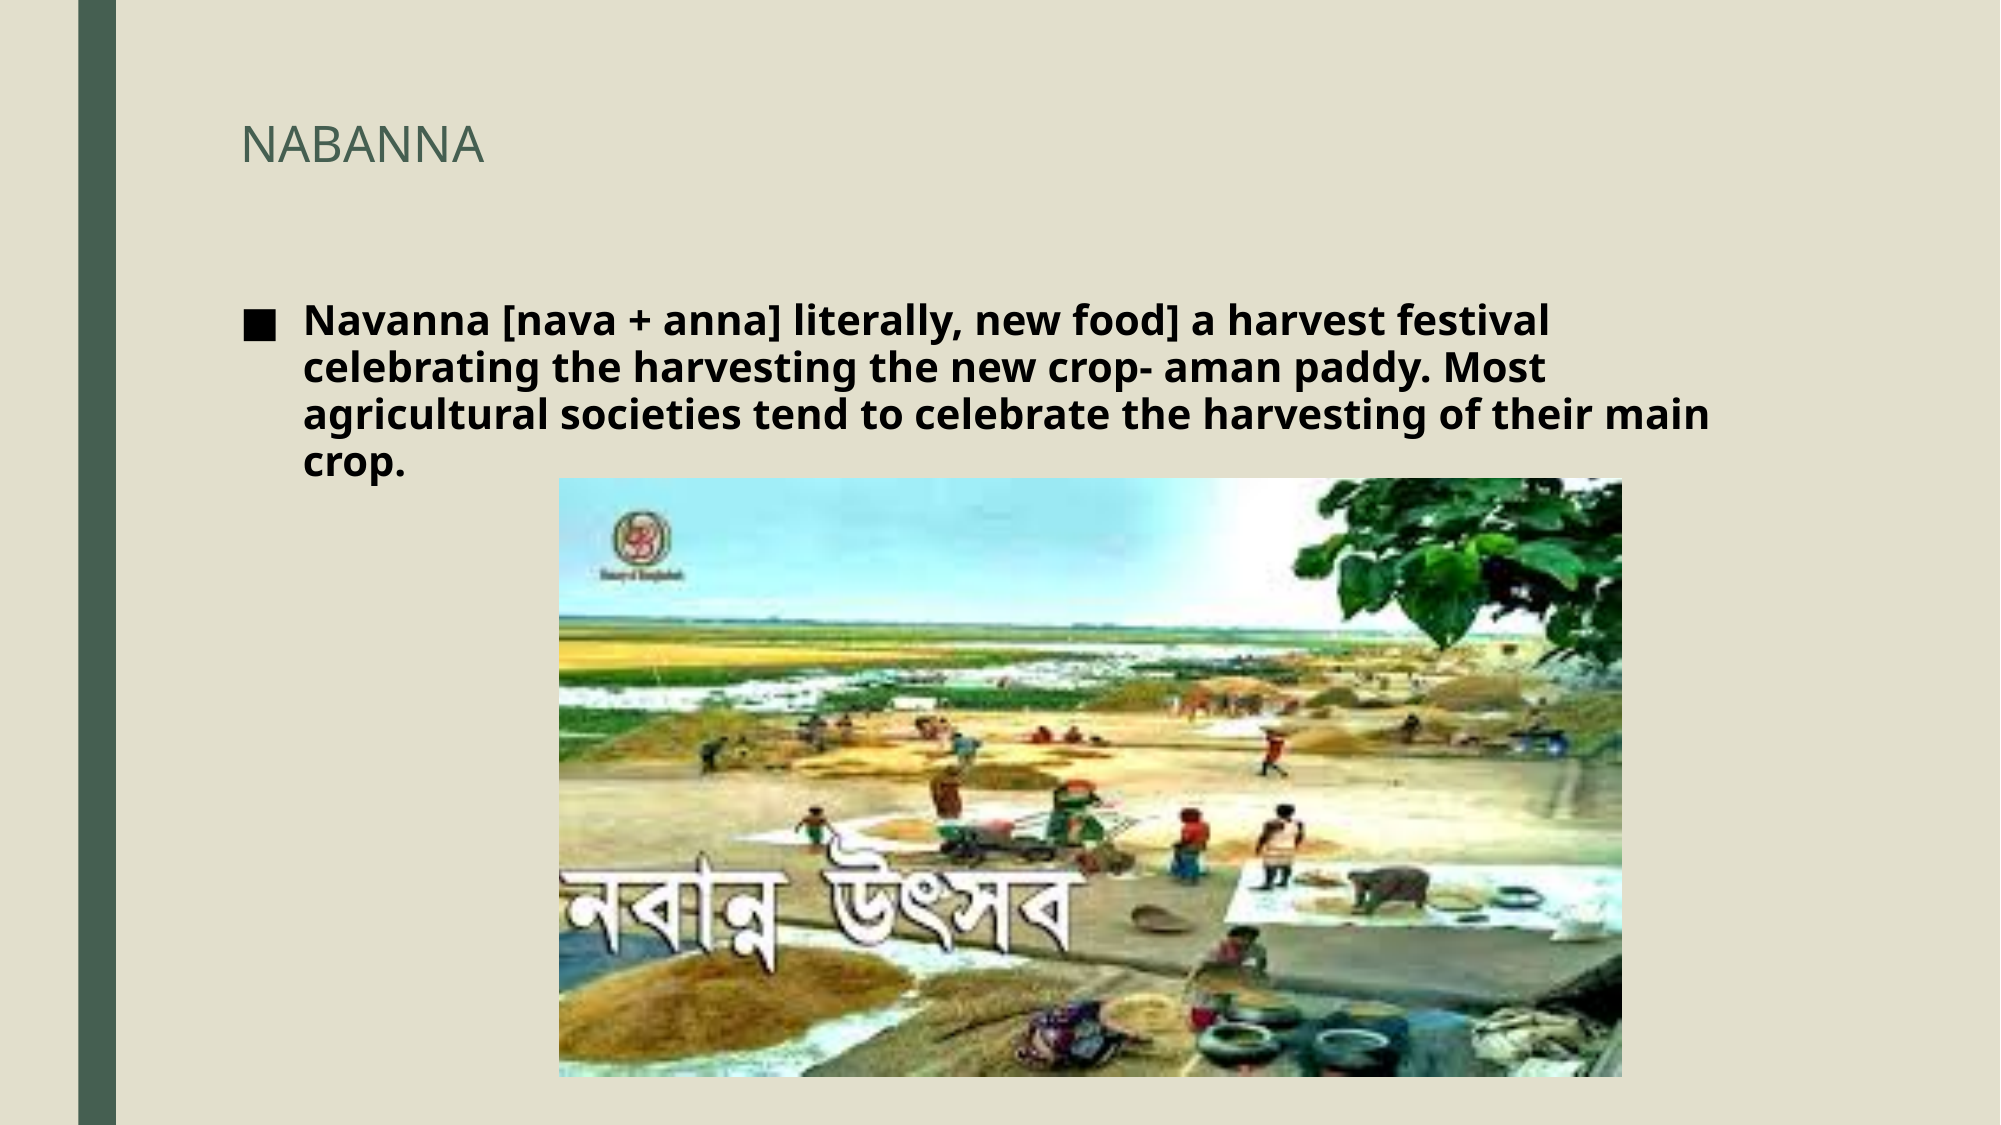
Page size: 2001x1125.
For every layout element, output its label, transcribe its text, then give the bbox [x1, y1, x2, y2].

list Navanna [nava + anna] literally, new food] a harvest festival celebrating the harvesting the new crop- aman paddy. Most agricultural societies tend to celebrate the harvesting of their main crop. [225, 290, 1800, 479]
picture [559, 478, 1622, 1078]
title NABANNA [225, 112, 1800, 243]
